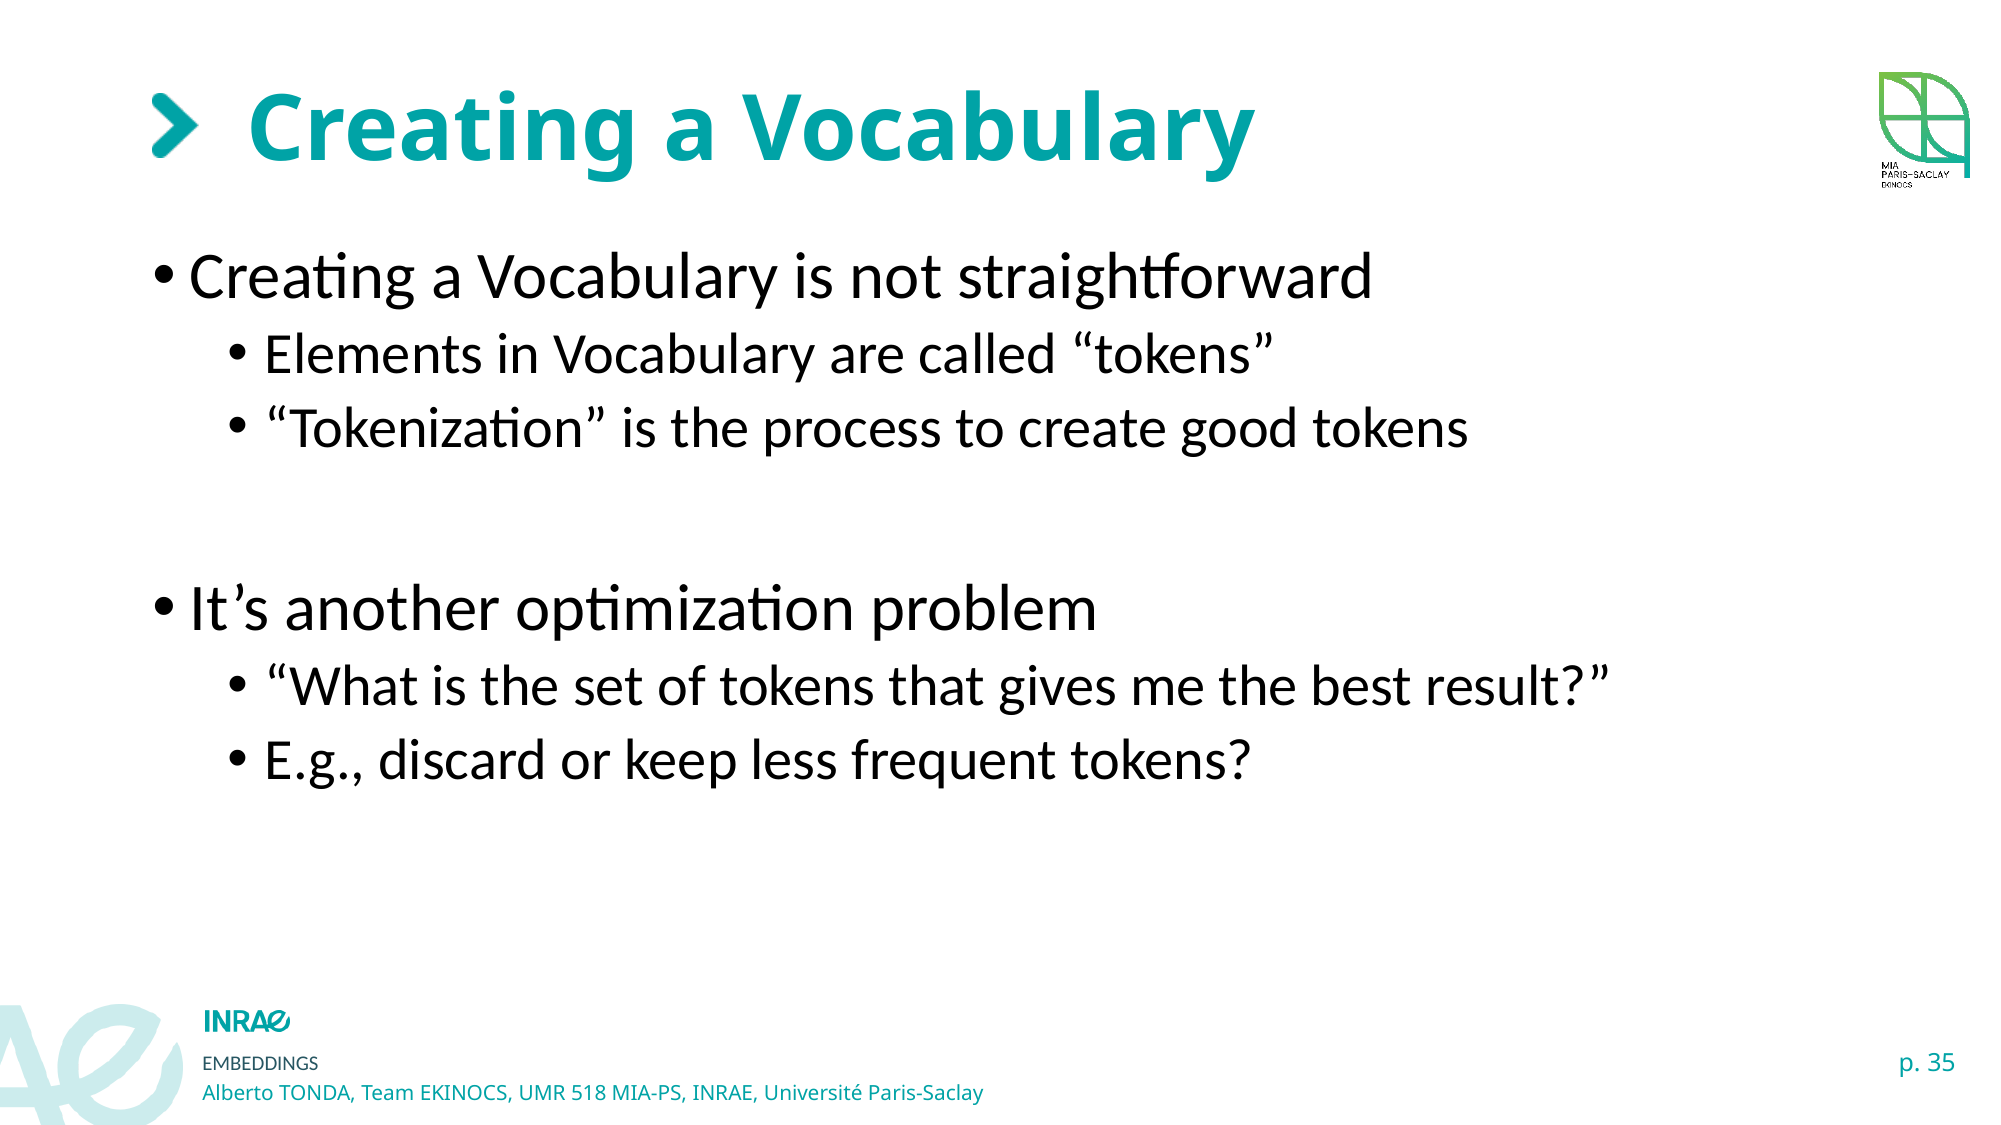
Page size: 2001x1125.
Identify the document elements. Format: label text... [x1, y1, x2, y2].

picture [1862, 54, 1986, 205]
title Creating a Vocabulary [137, 59, 1863, 203]
list Creating a Vocabulary is not straightforward Elements in Vocabulary are called “tokens” “Tokenization” is the process to create good tokens It’s another optimization problem “What is the set of tokens that gives me the best result?” E.g., discard or keep less frequent tokens? [137, 233, 1863, 1001]
picture [0, 996, 329, 1125]
picture [152, 93, 200, 158]
